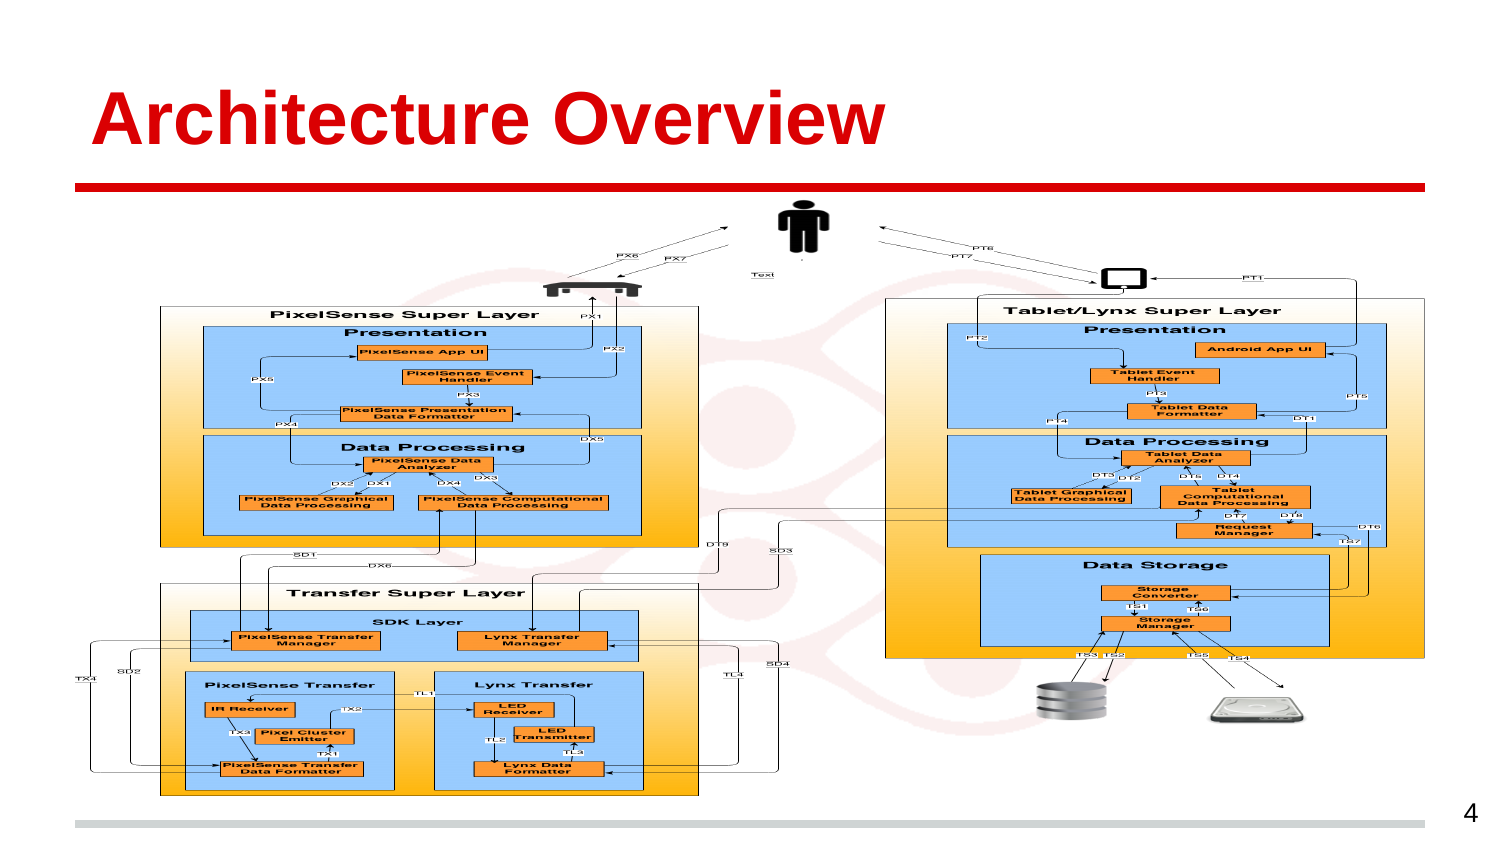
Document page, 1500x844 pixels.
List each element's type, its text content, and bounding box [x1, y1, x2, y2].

title Architecture Overview [75, 33, 1425, 175]
picture [74, 196, 1426, 797]
slide_number ‹#› [1403, 779, 1494, 844]
